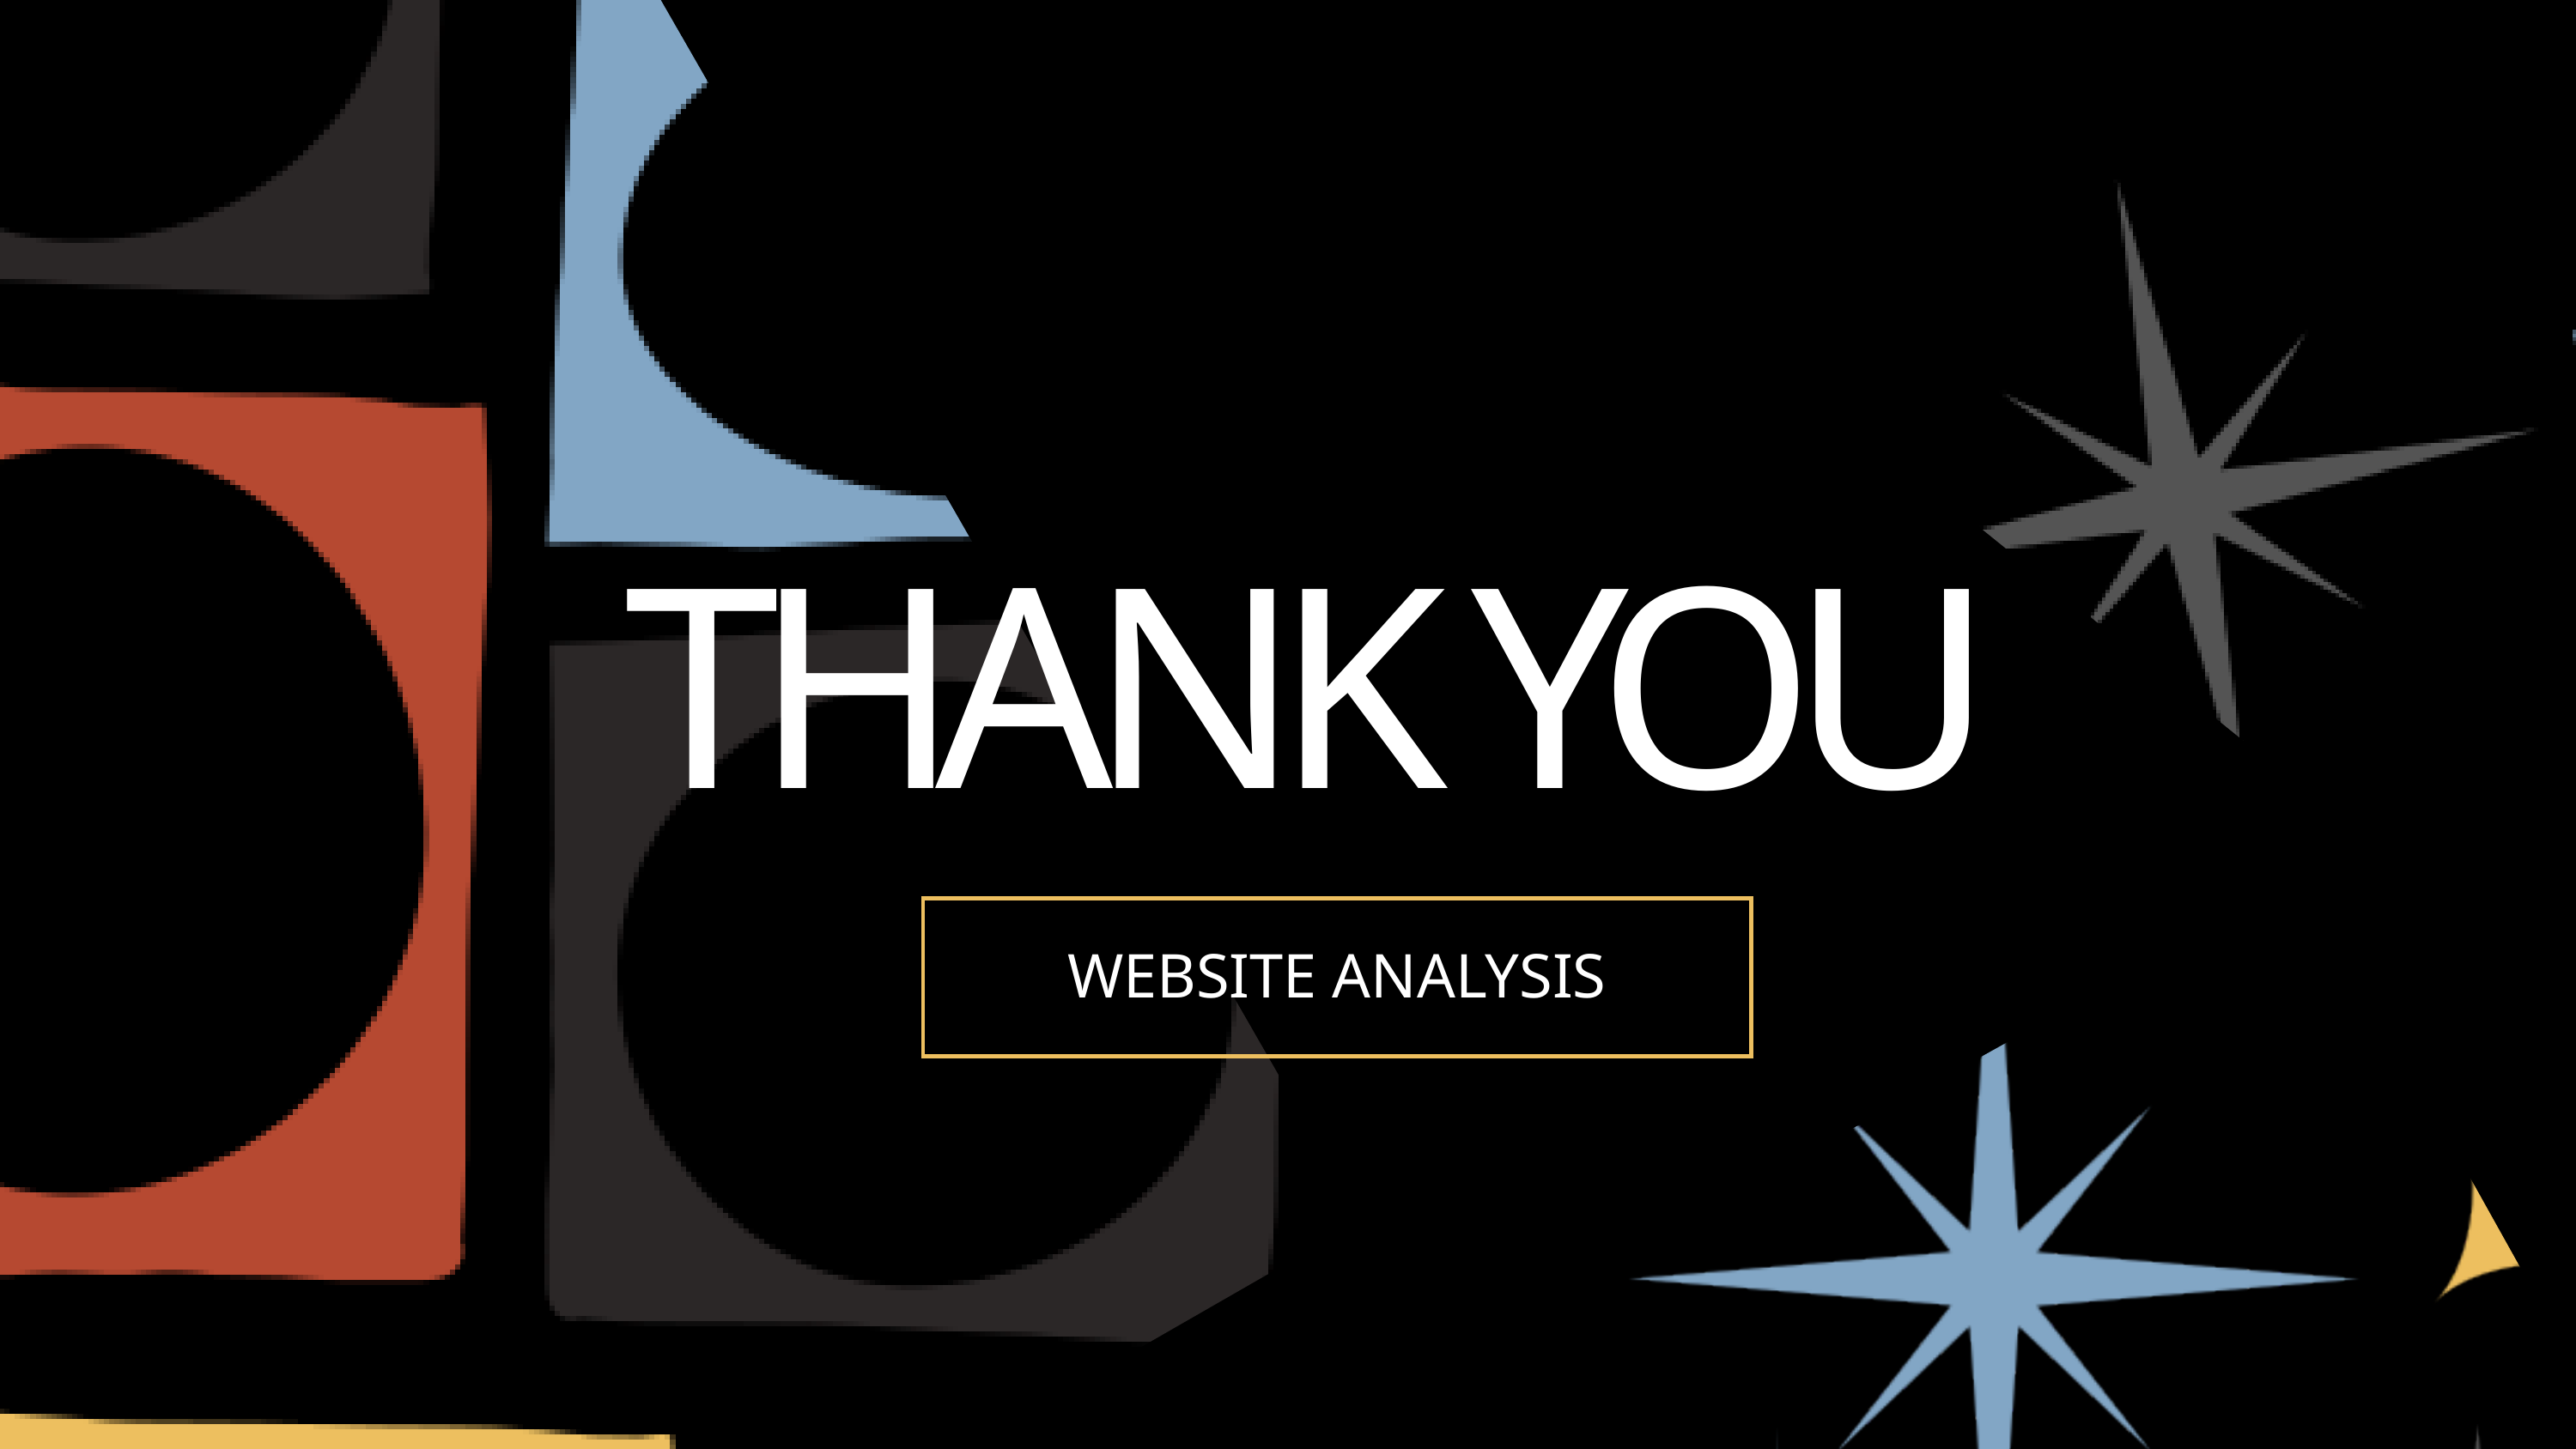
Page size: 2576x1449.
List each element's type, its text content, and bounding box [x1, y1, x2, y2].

text_box [1559, 0, 2576, 1010]
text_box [922, 898, 1752, 1057]
text_box [1450, 877, 2576, 1449]
text_box [0, 0, 1363, 1449]
text_box THANK YOU [433, 565, 2186, 845]
